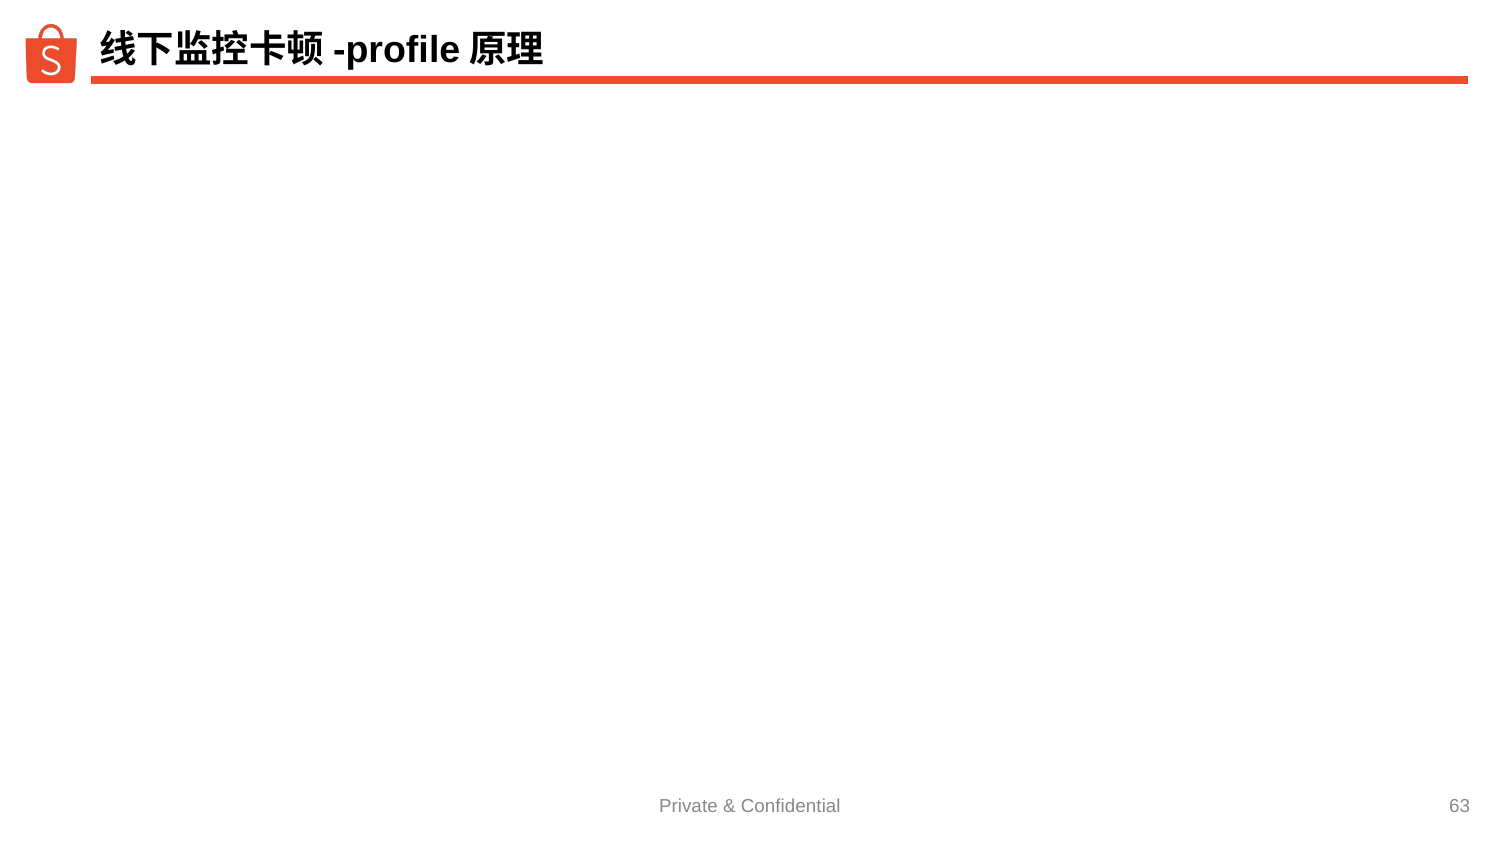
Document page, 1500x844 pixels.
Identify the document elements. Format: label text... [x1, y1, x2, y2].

slide_number ‹#› [1430, 787, 1476, 822]
picture [25, 24, 81, 86]
title 线下监控卡顿-profile原理 [90, 7, 1413, 80]
